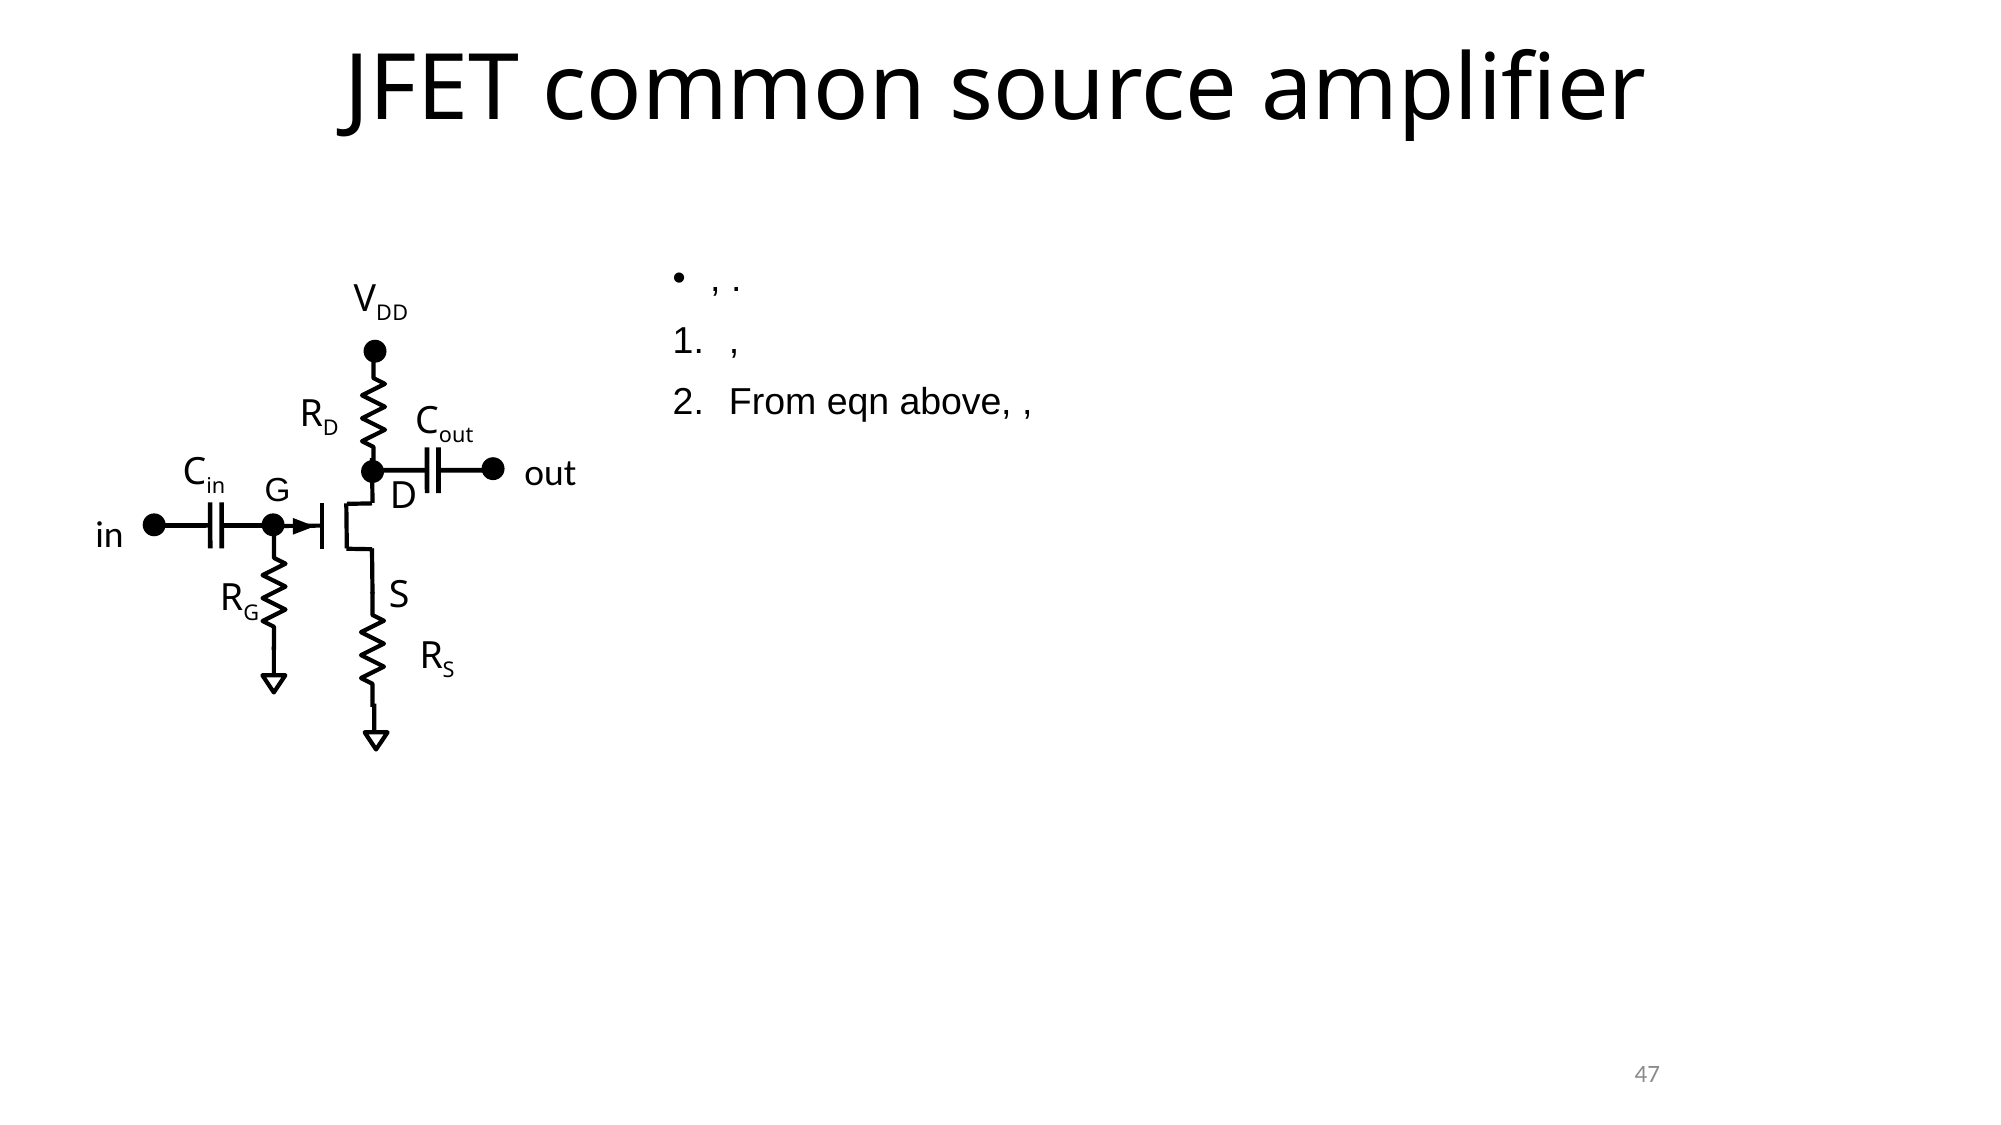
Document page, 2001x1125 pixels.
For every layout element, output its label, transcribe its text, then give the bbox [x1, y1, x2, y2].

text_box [87, 266, 603, 750]
slide_number 47 [1325, 1042, 1675, 1103]
title JFET common source amplifier [54, 18, 1938, 162]
